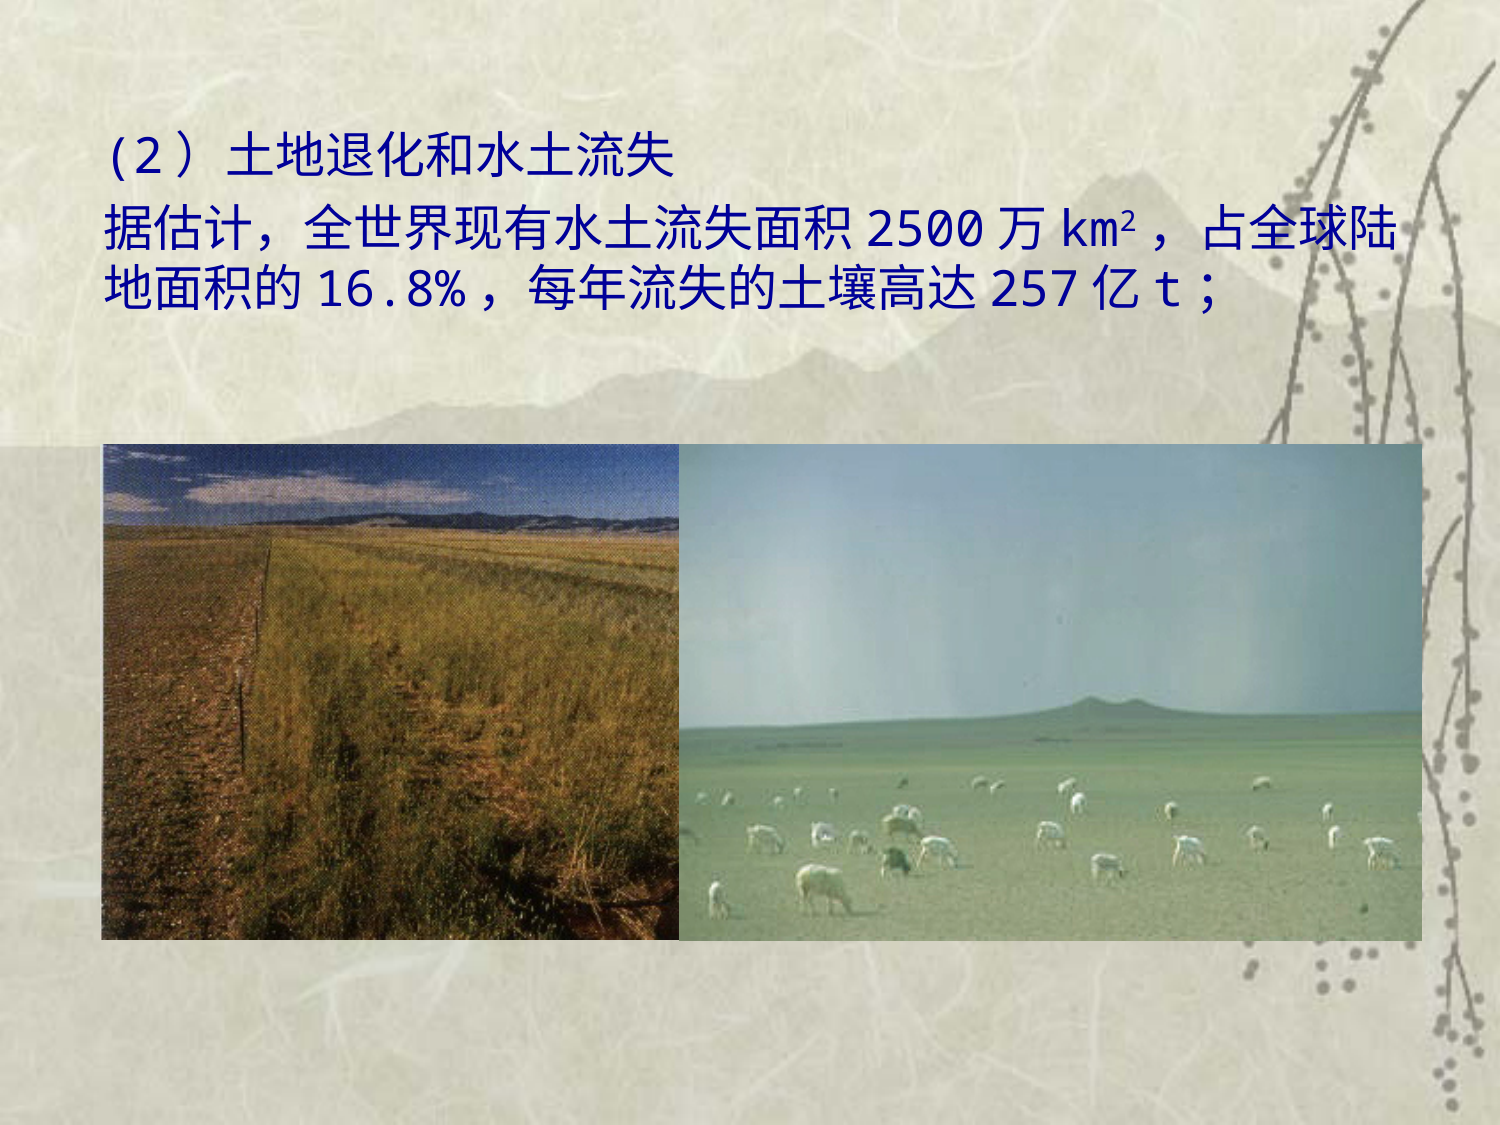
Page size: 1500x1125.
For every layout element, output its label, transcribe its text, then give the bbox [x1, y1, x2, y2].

text_box (2）土地退化和水土流失 据估计，全世界现有水土流失面积2500万km2，占全球陆地面积的16.8%，每年流失的土壤高达257亿t； [88, 116, 1414, 324]
picture [0, 0, 1500, 1125]
